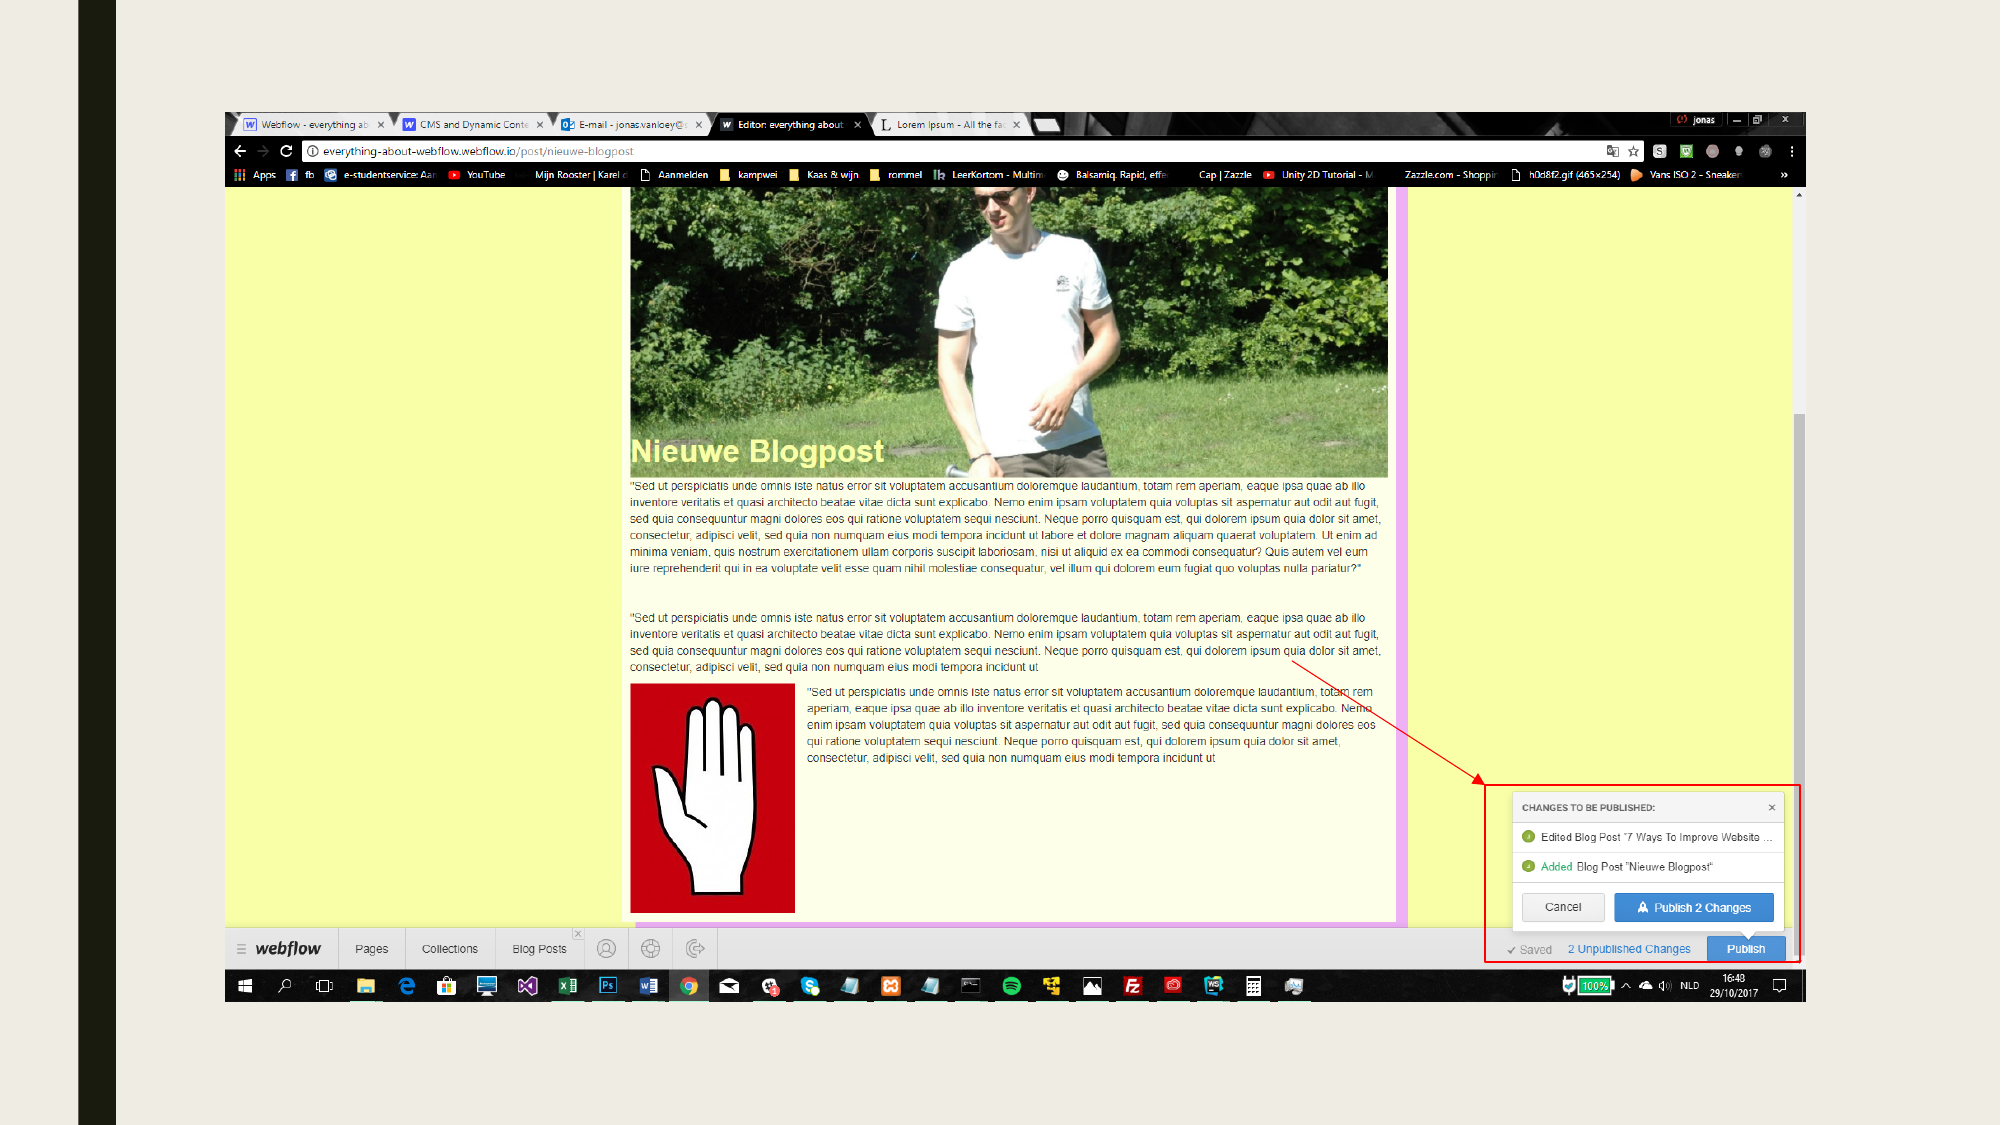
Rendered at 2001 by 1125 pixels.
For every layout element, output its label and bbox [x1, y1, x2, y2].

picture [224, 112, 1806, 1002]
text_box [1291, 660, 1486, 786]
